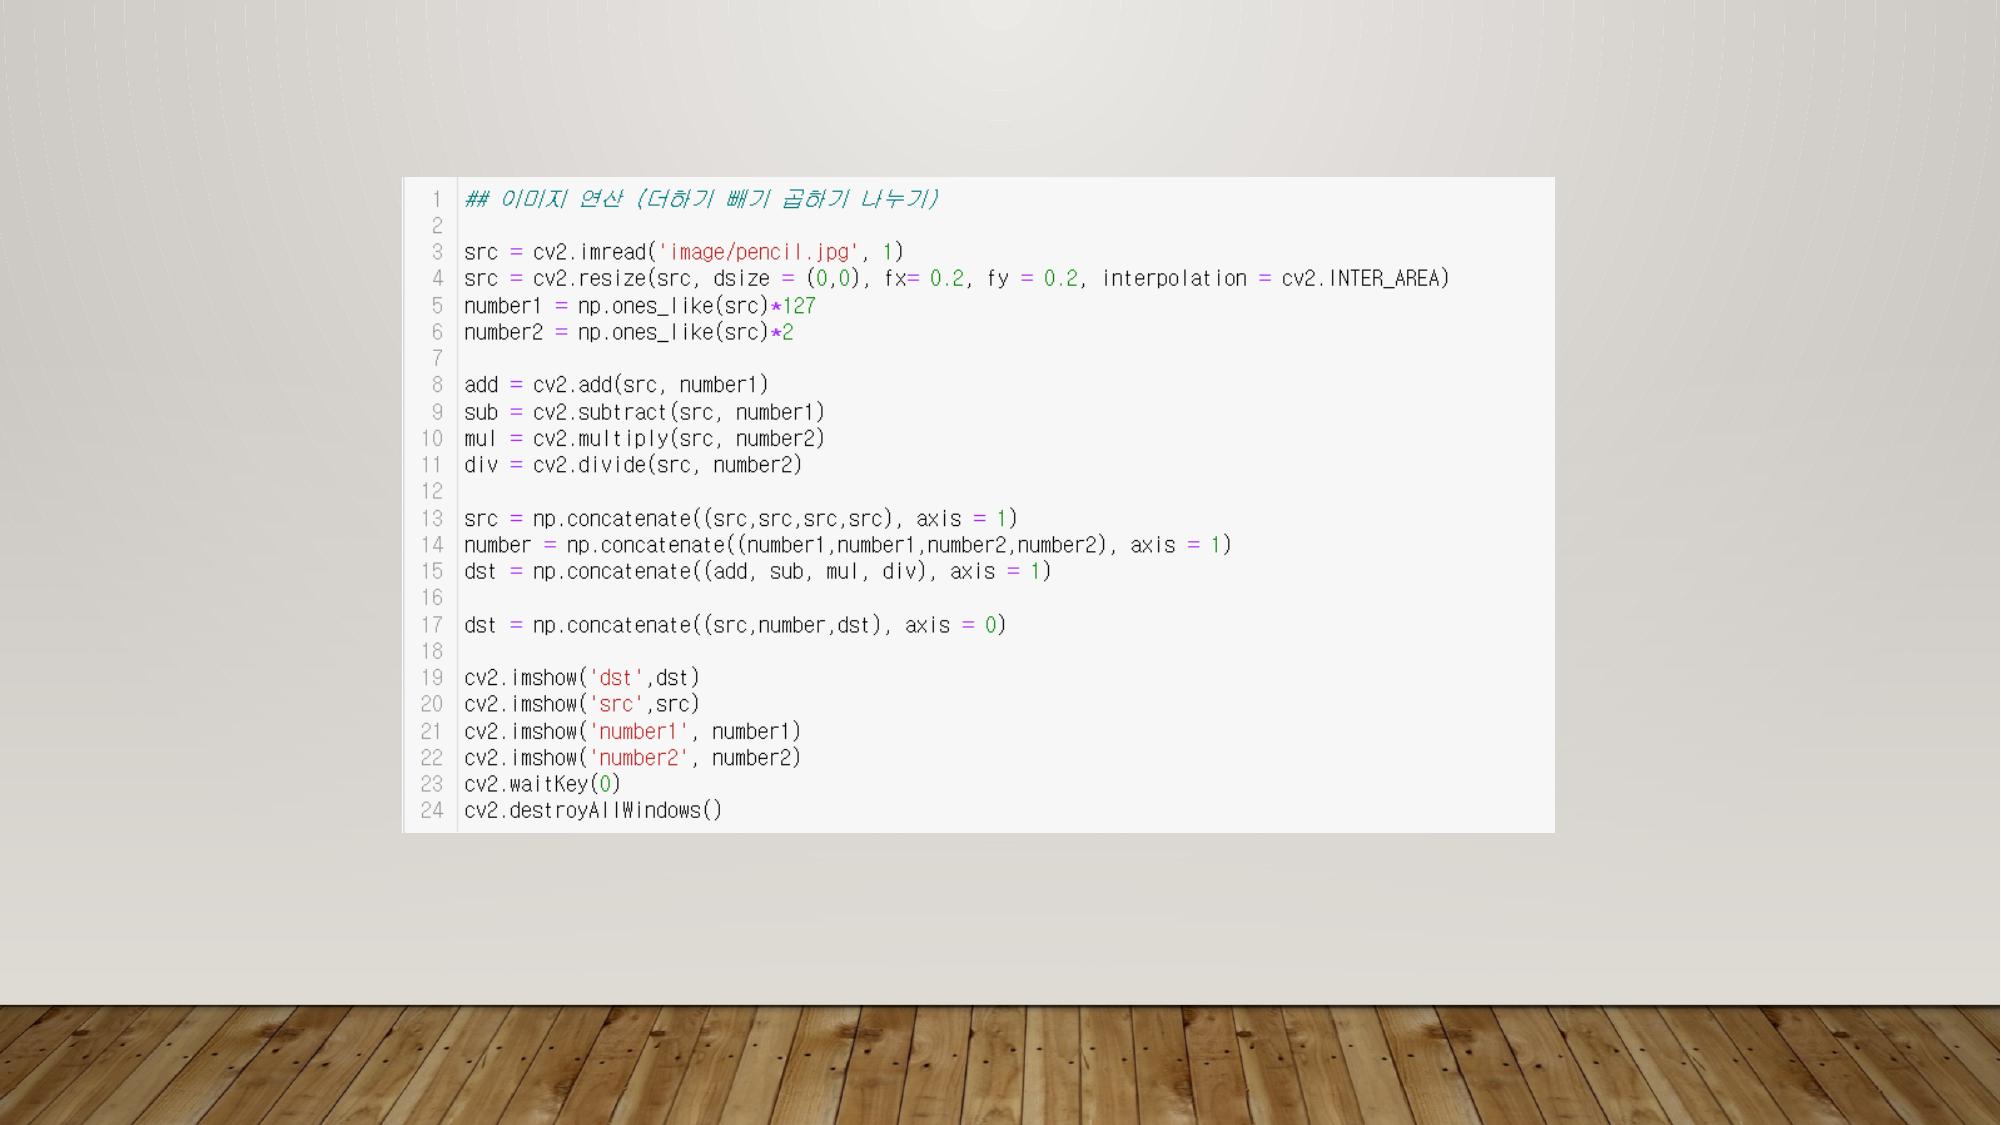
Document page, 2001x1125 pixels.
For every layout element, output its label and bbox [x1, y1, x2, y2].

picture [0, 1005, 2000, 1125]
picture [402, 176, 1555, 833]
